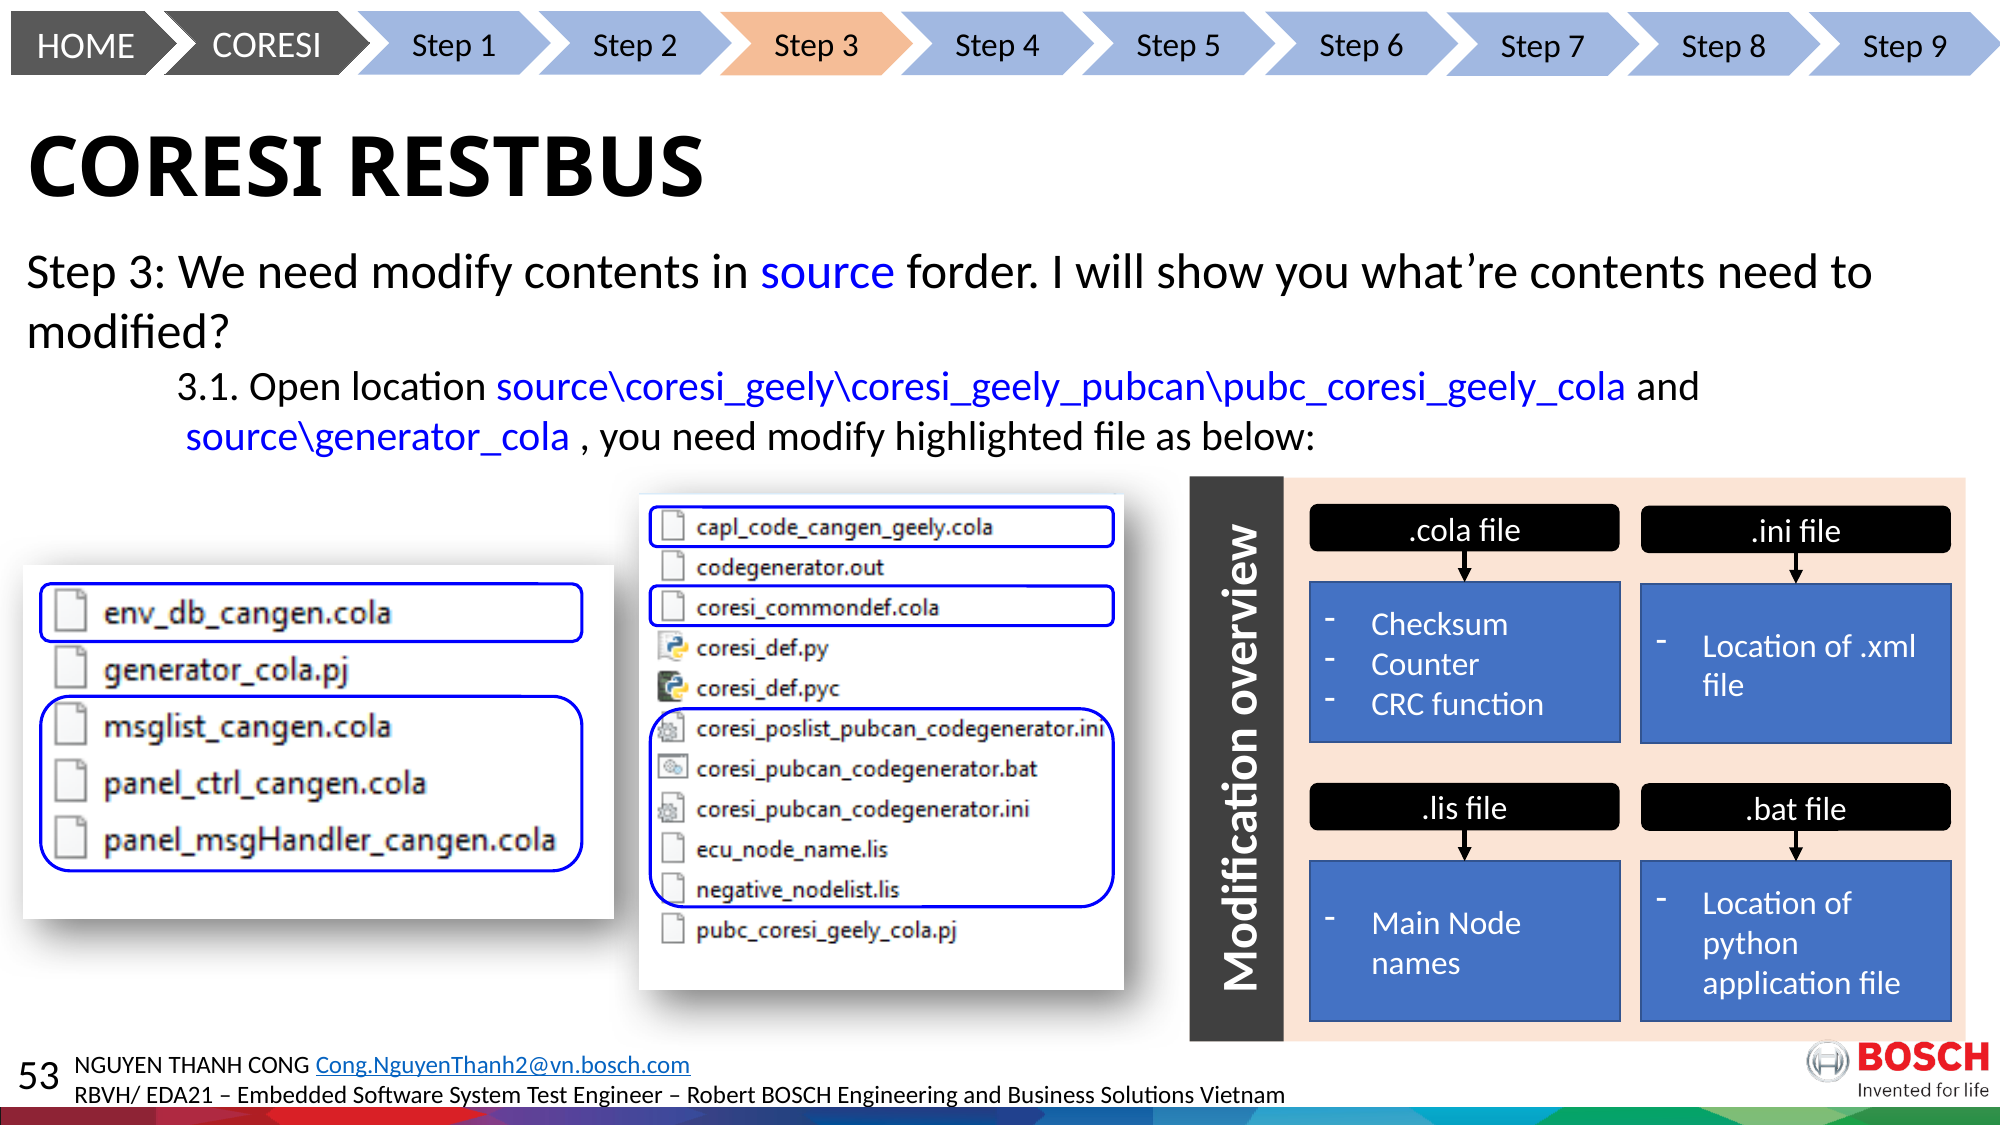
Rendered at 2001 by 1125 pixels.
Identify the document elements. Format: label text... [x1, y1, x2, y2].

text_box Location of python application file [1640, 860, 1952, 1022]
picture [0, 1017, 2000, 1125]
text_box [1284, 477, 1966, 1042]
picture [639, 493, 1124, 990]
text_box Step 7 [1446, 12, 1640, 76]
picture [23, 565, 614, 919]
text_box .lis file [1309, 782, 1620, 831]
text_box HOME [11, 11, 177, 75]
text_box Step 1 [357, 11, 551, 75]
text_box .ini file [1641, 505, 1952, 554]
text_box Step 6 [1265, 11, 1459, 76]
text_box CORESI [164, 11, 370, 75]
text_box .bat file [1641, 783, 1952, 831]
text_box Modification overview [1189, 476, 1284, 1042]
text_box Checksum Counter CRC function [1309, 581, 1621, 743]
text_box Step 2 [538, 11, 732, 75]
text_box Step 3 [719, 11, 914, 76]
text_box Step 5 [1082, 11, 1276, 76]
text_box Step 3: We need modify contents in source forder. I will show you what’re contents need to modified? 3.1. Open location source\coresi_geely\coresi_geely_pubcan\pubc_coresi_geely_cola and source\generator_cola , you need modify highlighted file as below: [11, 231, 2000, 466]
text_box Step 4 [900, 11, 1095, 76]
text_box .cola file [1309, 503, 1620, 552]
text_box Step 8 [1627, 12, 1821, 76]
text_box Location of .xml file [1640, 583, 1952, 744]
title CORESI RESTBUS [11, 84, 855, 222]
text_box Main Node names [1309, 860, 1621, 1022]
text_box Step 9 [1808, 12, 2000, 76]
